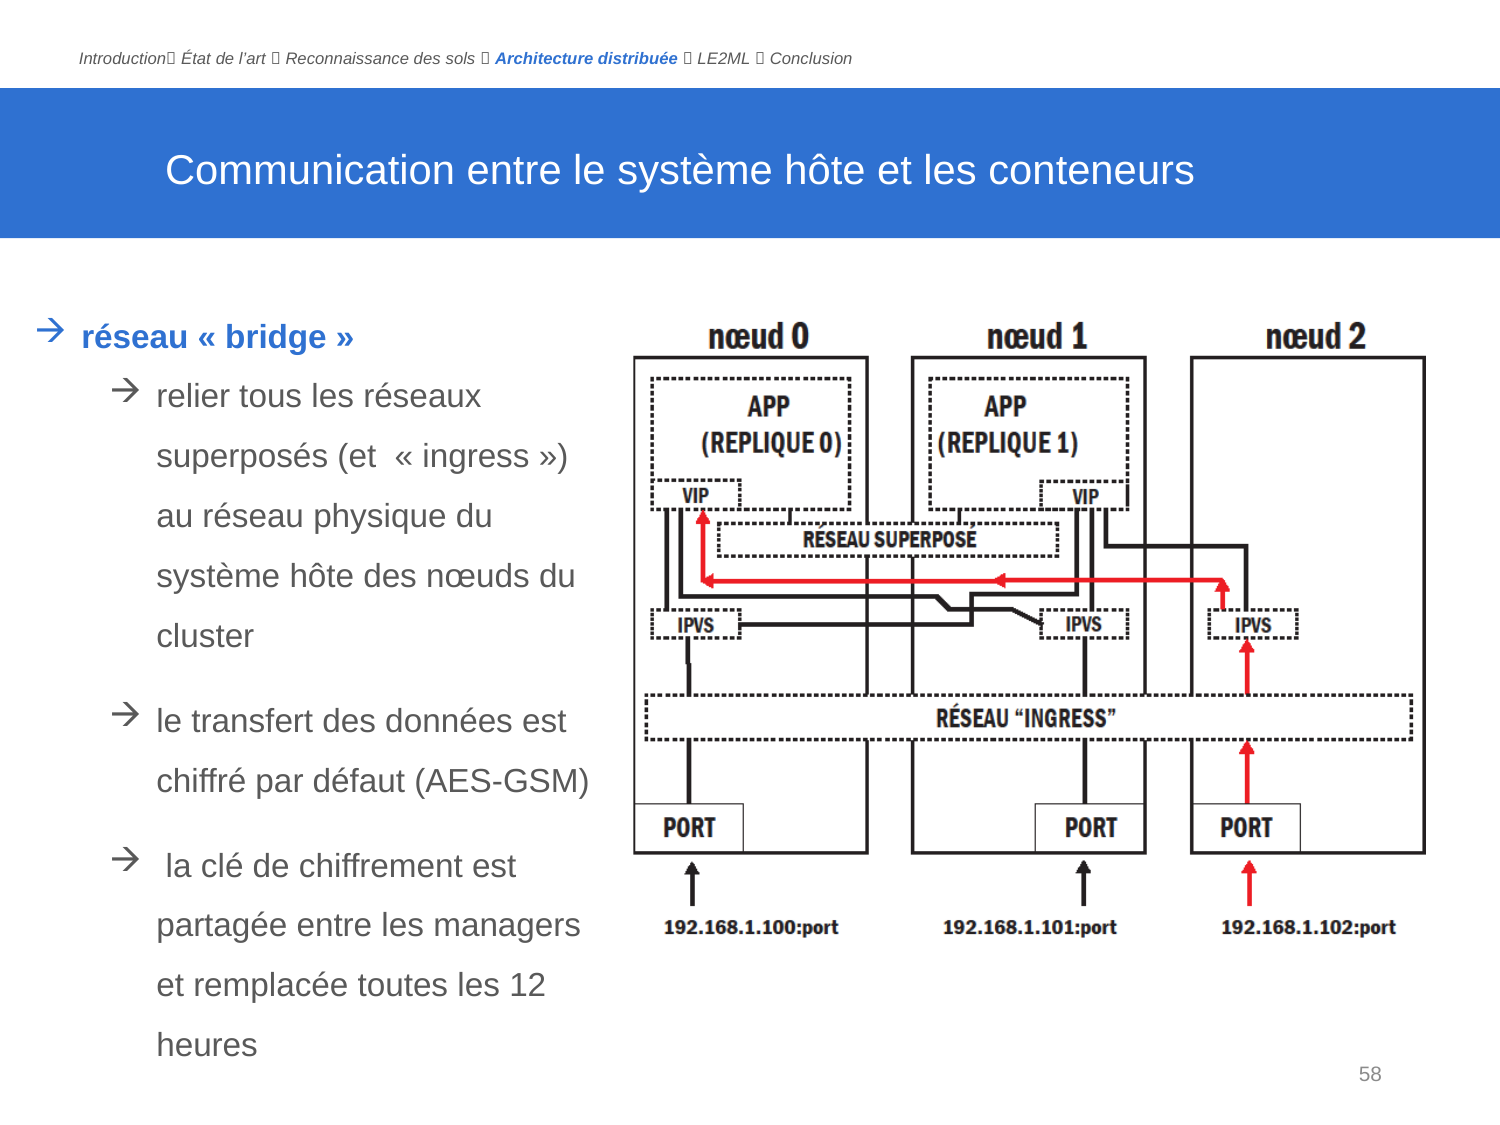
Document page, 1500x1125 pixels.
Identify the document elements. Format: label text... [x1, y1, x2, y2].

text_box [633, 315, 1426, 940]
text_box réseau « bridge » relier tous les réseaux superposés (et « ingress ») au réseau physique du système hôte des nœuds du cluster le transfert des données est chiffré par défaut (AES-GSM) la clé de chiffrement est partagée entre les managers et remplacée toutes les 12 heures [19, 287, 617, 1071]
slide_number 58 [1059, 1042, 1397, 1103]
title Communication entre le système hôte et les conteneurs [0, 88, 1500, 239]
text_box Introduction État de l’art  Reconnaissance des sols  Architecture distribuée  LE2ML  Conclusion [64, 40, 1426, 75]
